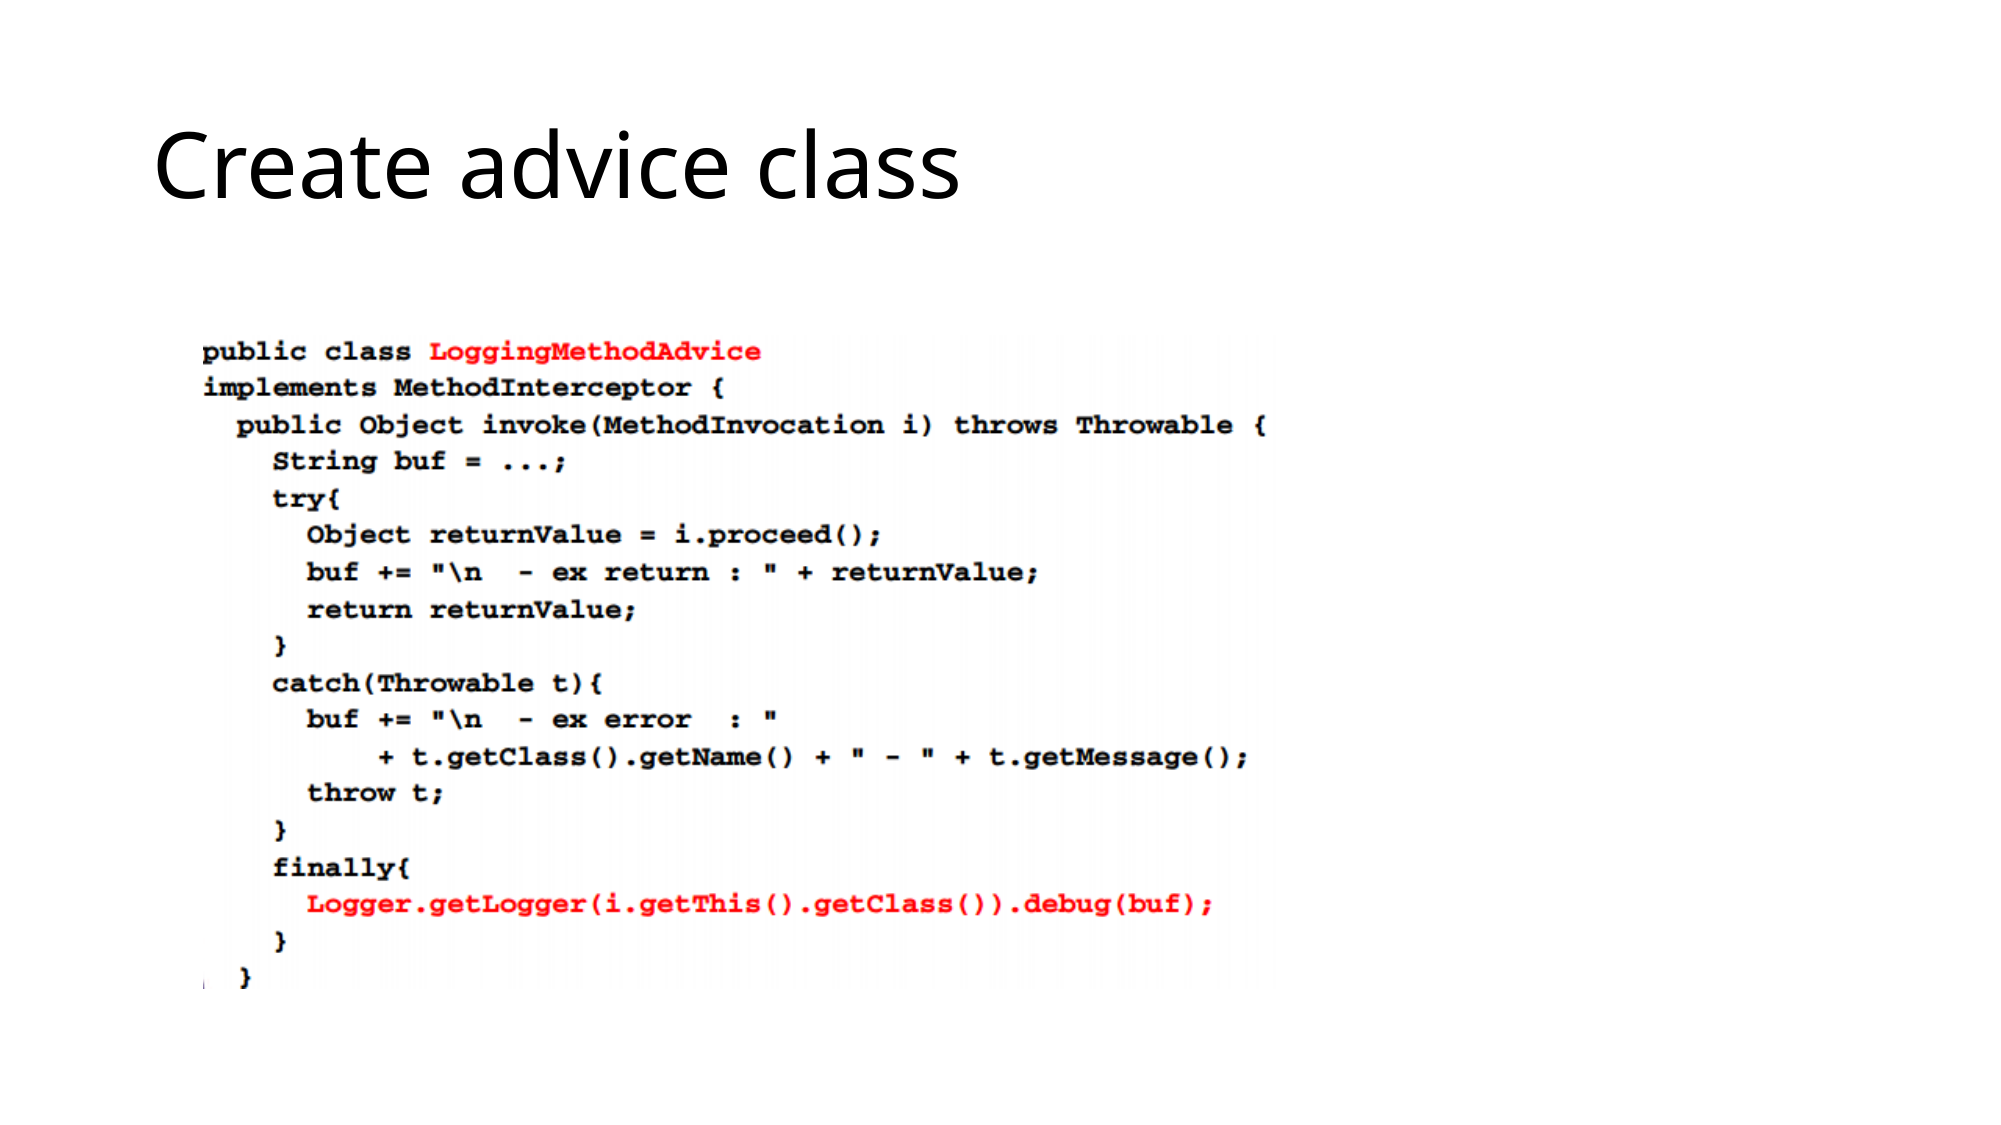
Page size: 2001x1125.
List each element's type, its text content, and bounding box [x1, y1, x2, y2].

picture [203, 335, 1282, 990]
title Create advice class [137, 59, 1863, 278]
